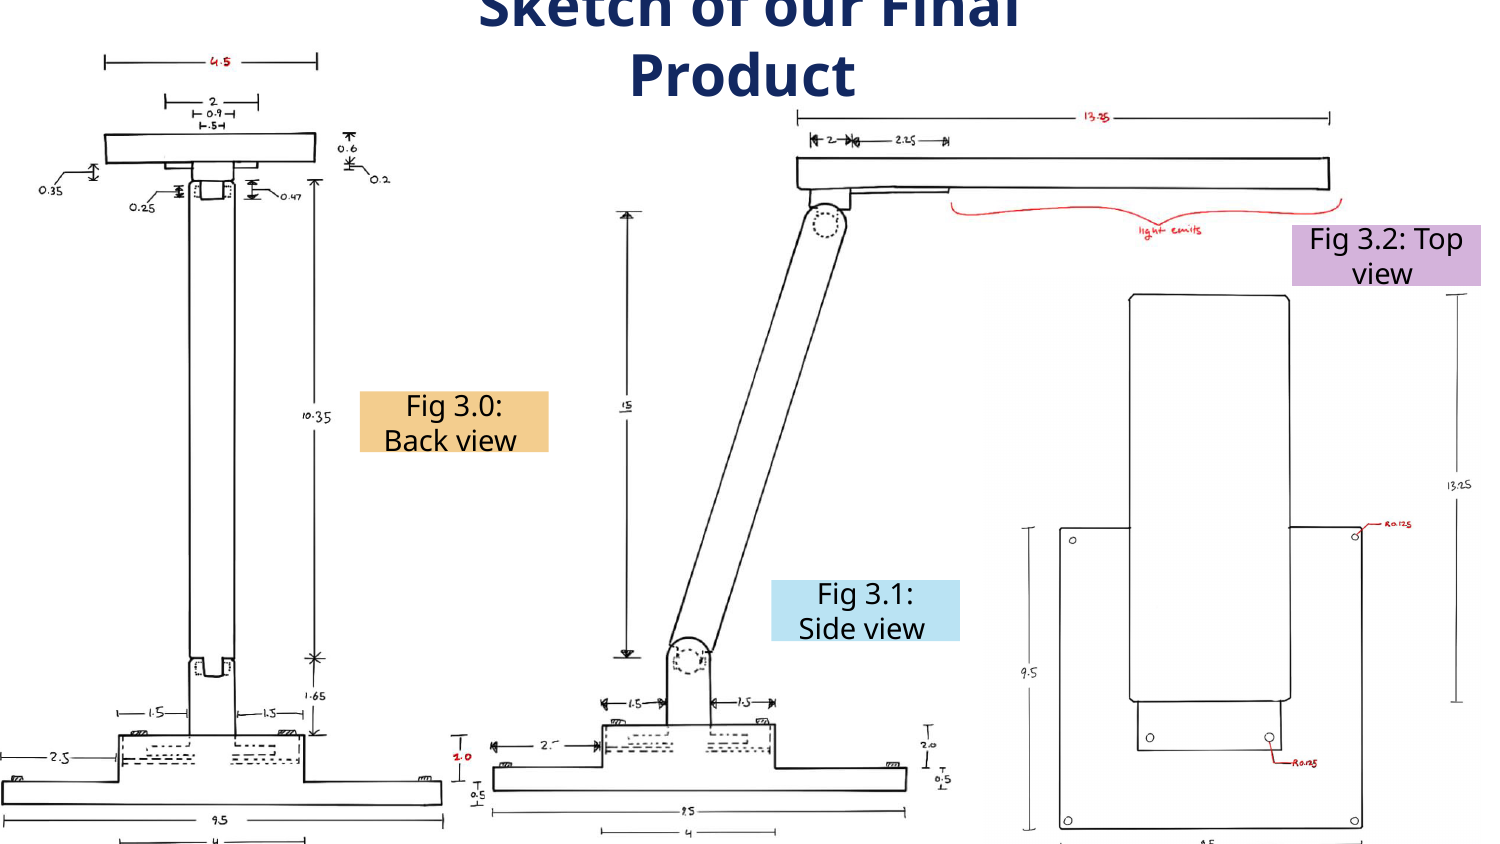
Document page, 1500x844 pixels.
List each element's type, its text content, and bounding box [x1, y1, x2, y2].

title Sketch of our Final Product [349, 8, 1151, 69]
picture [0, 47, 1482, 844]
text_box Fig 3.2: Top view [1365, 225, 1481, 276]
